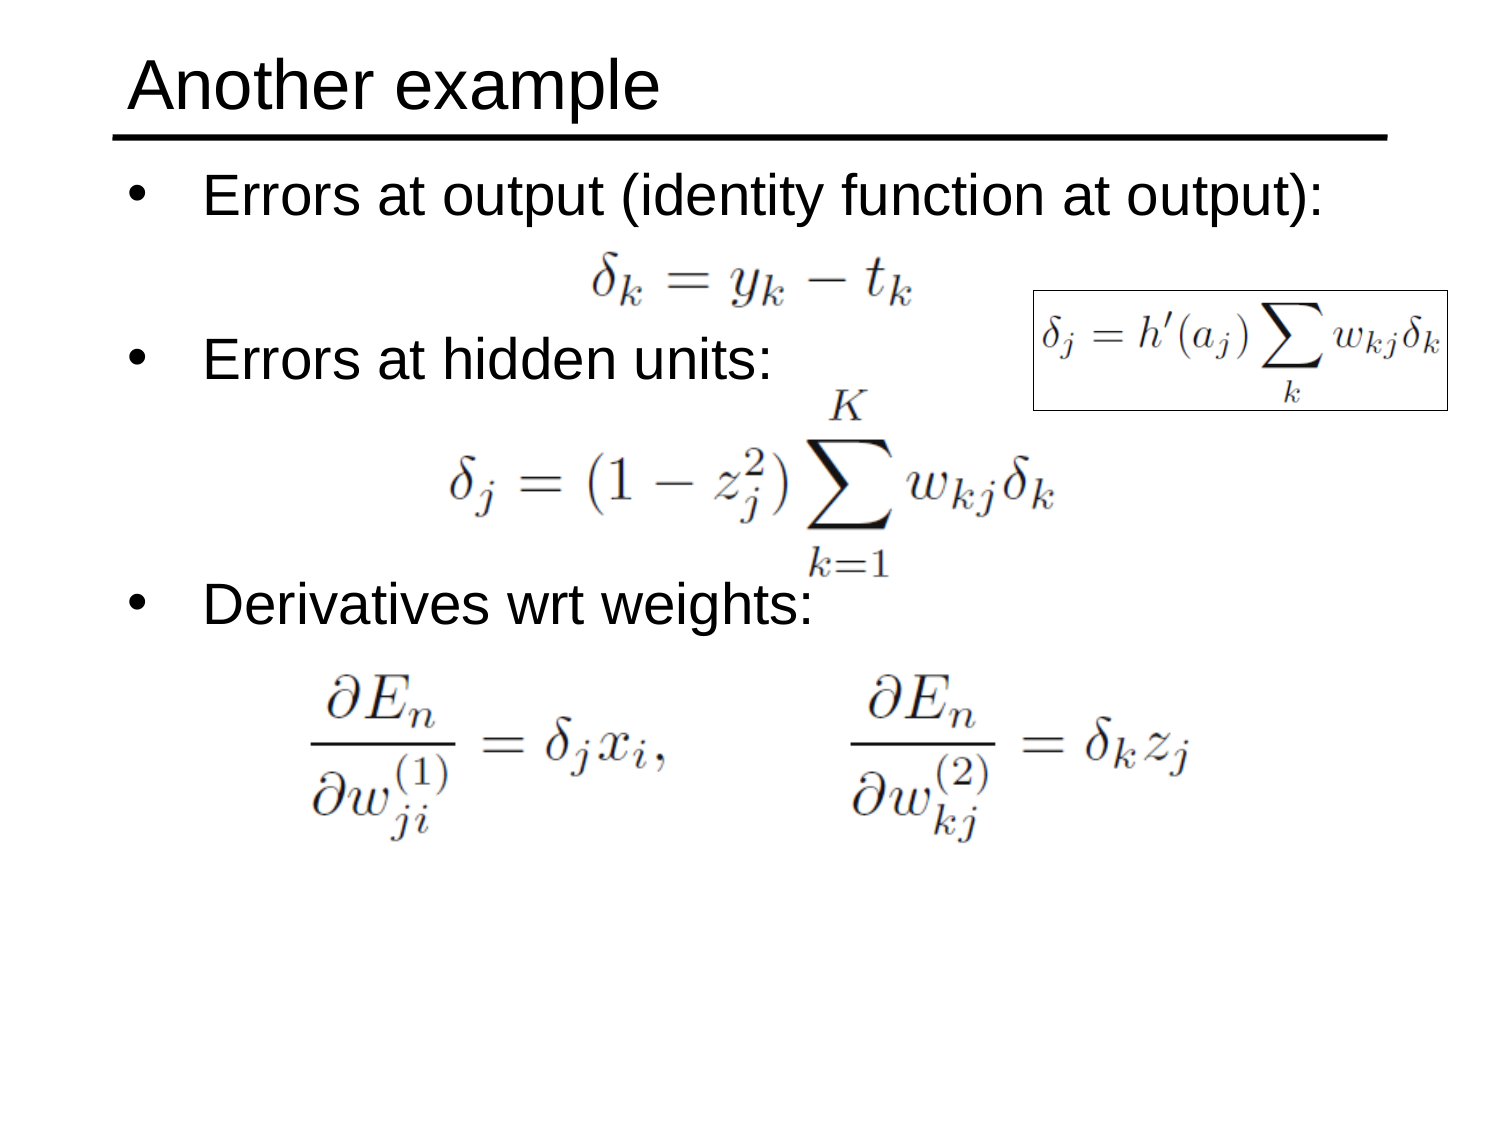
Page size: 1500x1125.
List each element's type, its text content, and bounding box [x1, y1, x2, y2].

picture [583, 231, 916, 328]
picture [303, 657, 1197, 847]
title Another example [112, 12, 1388, 149]
list Errors at output (identity function at output): Errors at hidden units: Derivatives wrt weights: [112, 149, 1388, 1013]
picture [440, 290, 1448, 581]
